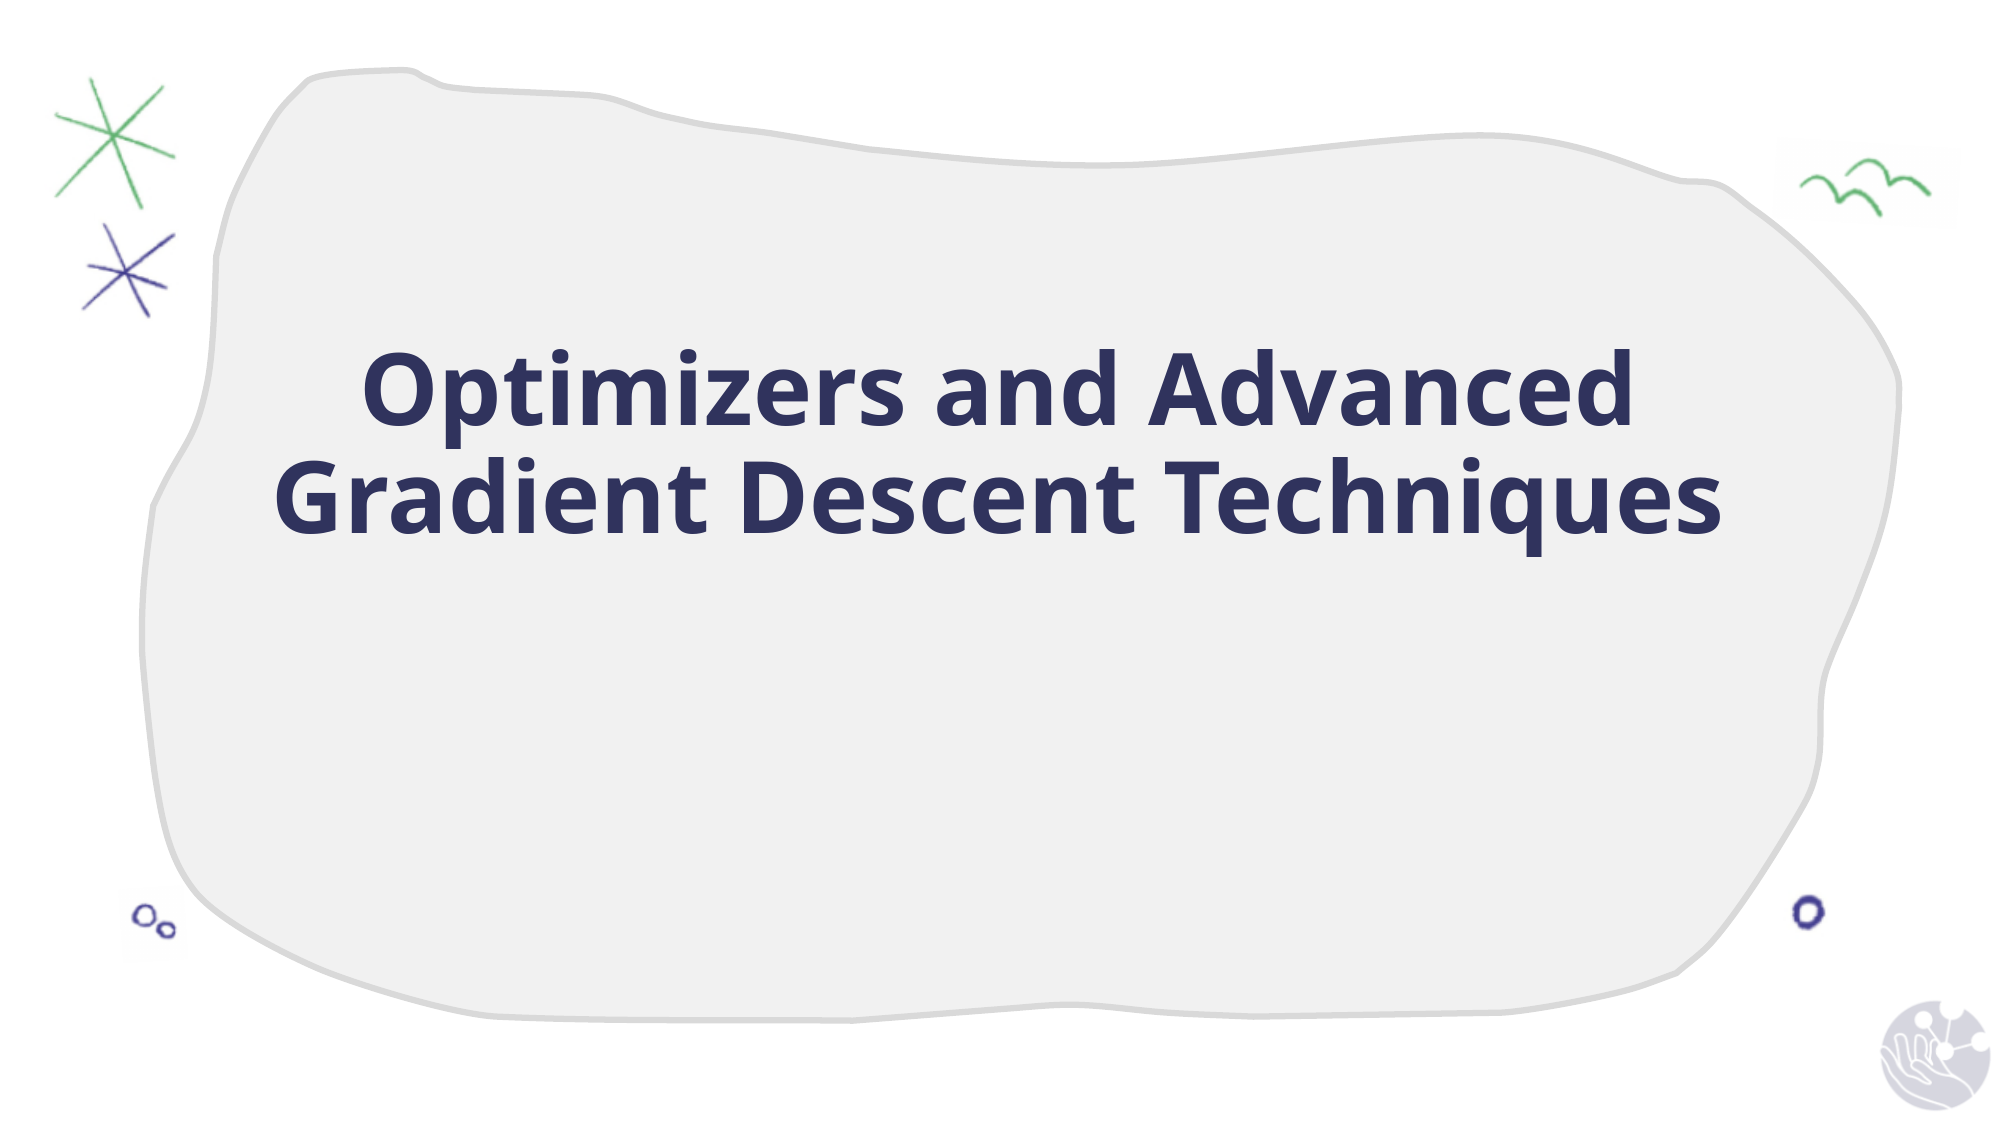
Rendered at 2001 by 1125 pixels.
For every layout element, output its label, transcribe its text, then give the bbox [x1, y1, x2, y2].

picture [1782, 881, 1840, 940]
picture [1866, 989, 1998, 1123]
picture [1773, 138, 1960, 228]
picture [23, 45, 202, 322]
title Optimizers and Advanced Gradient Descent Techniques [136, 280, 1862, 563]
picture [119, 886, 187, 962]
